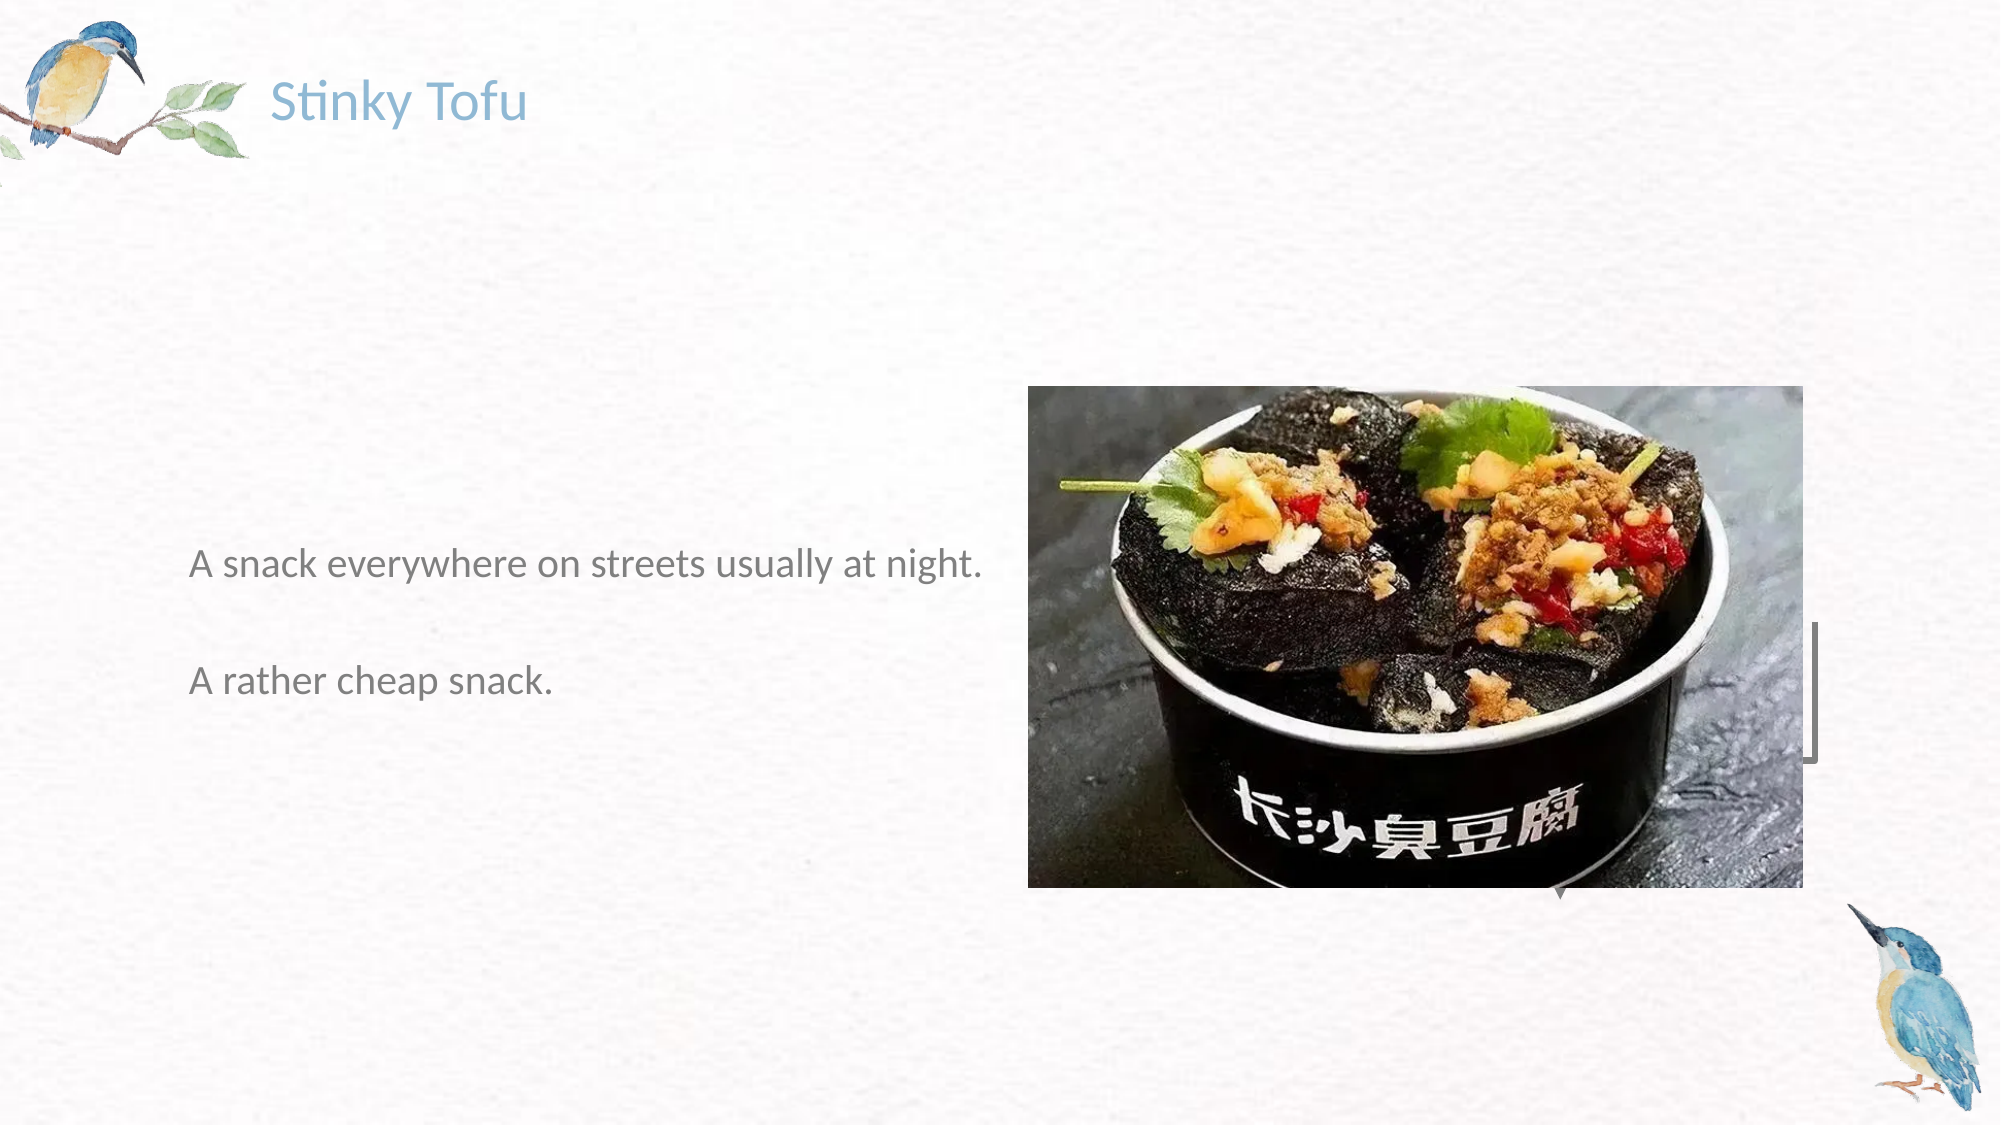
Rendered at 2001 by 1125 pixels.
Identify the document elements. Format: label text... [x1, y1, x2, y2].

text_box A rather cheap snack. [174, 645, 1022, 753]
text_box Stinky Tofu [255, 54, 1084, 140]
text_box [1806, 632, 1827, 889]
picture [0, 0, 2001, 1125]
text_box A snack everywhere on streets usually at night. [174, 528, 1022, 644]
